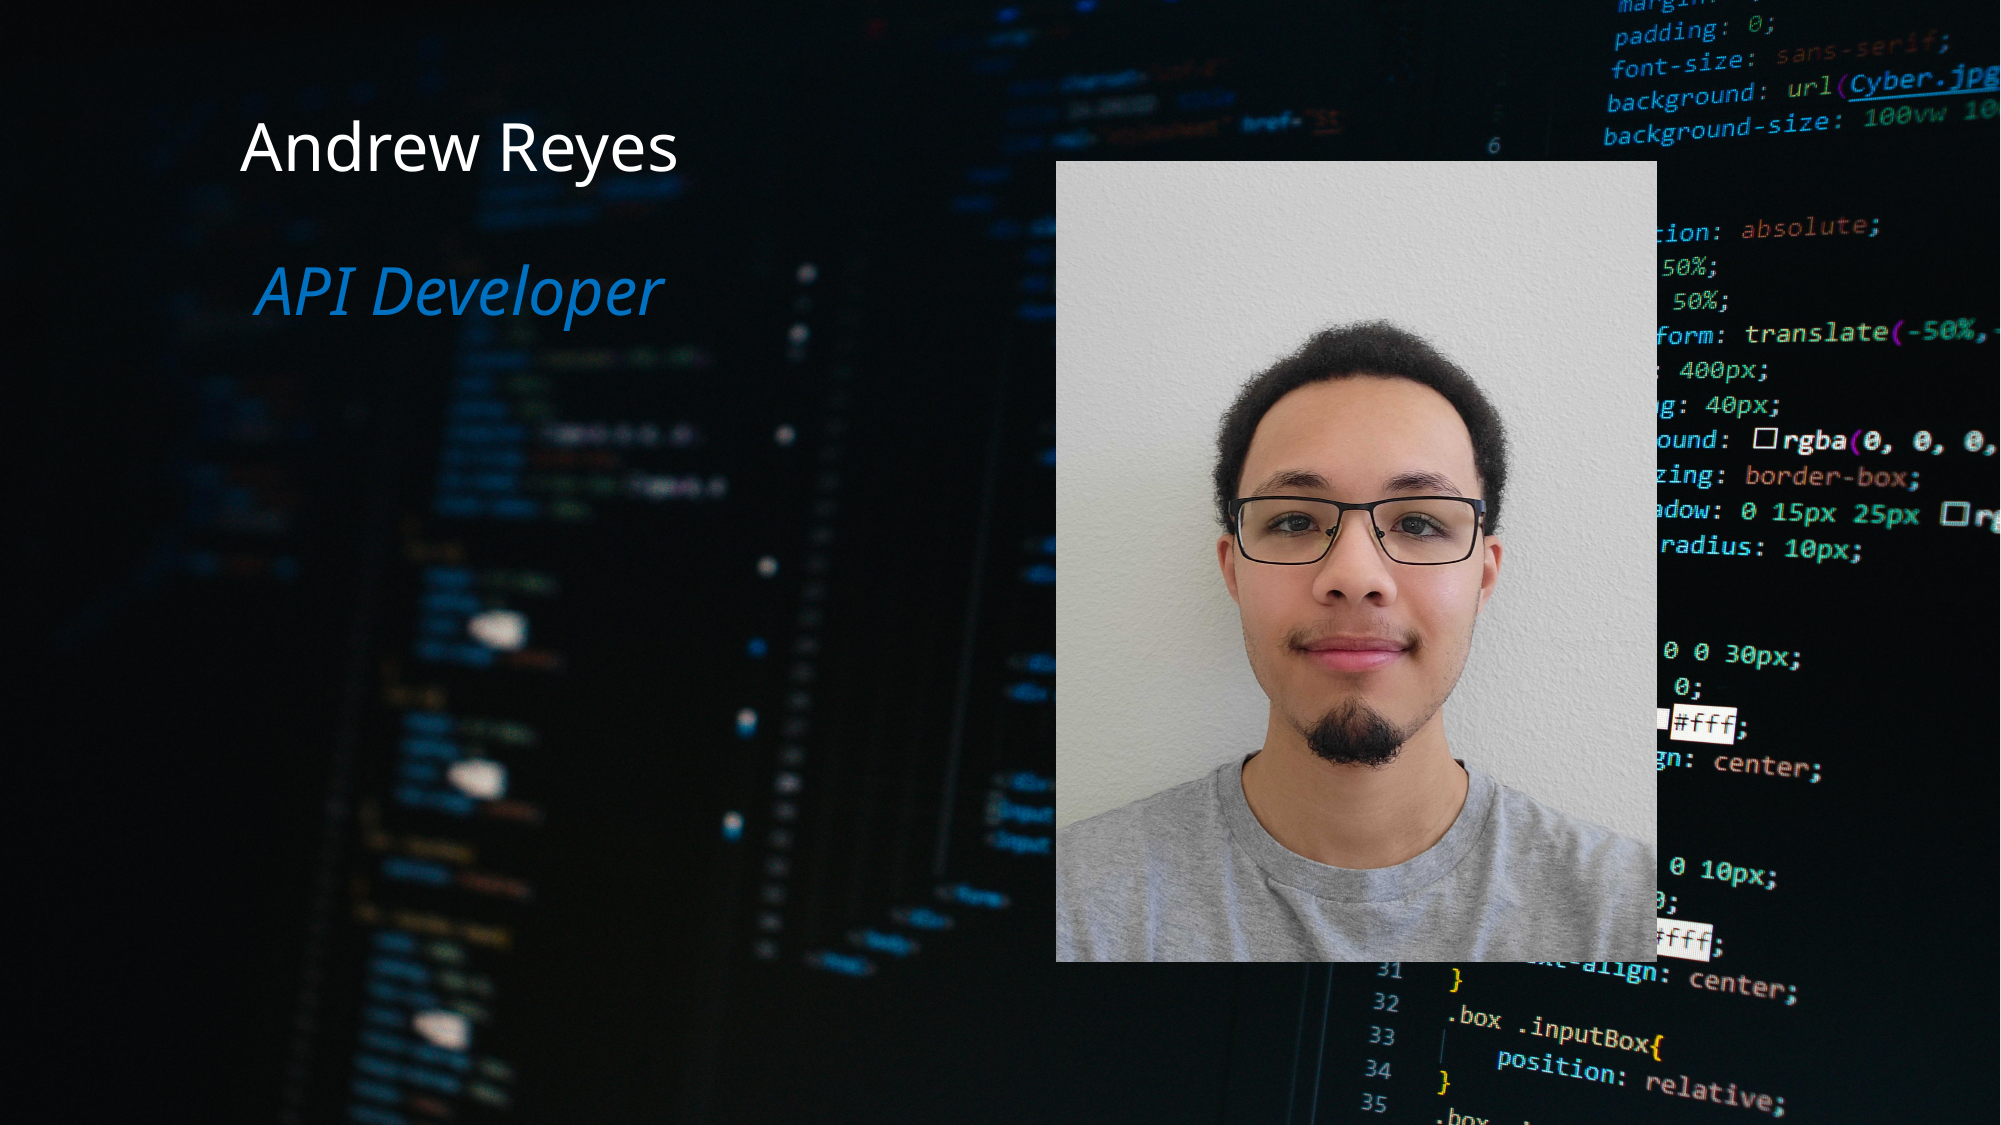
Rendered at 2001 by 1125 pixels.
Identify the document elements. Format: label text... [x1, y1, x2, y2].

title Andrew Reyes API Developer [137, 75, 783, 338]
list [1056, 161, 1657, 962]
picture [0, 0, 2001, 1125]
